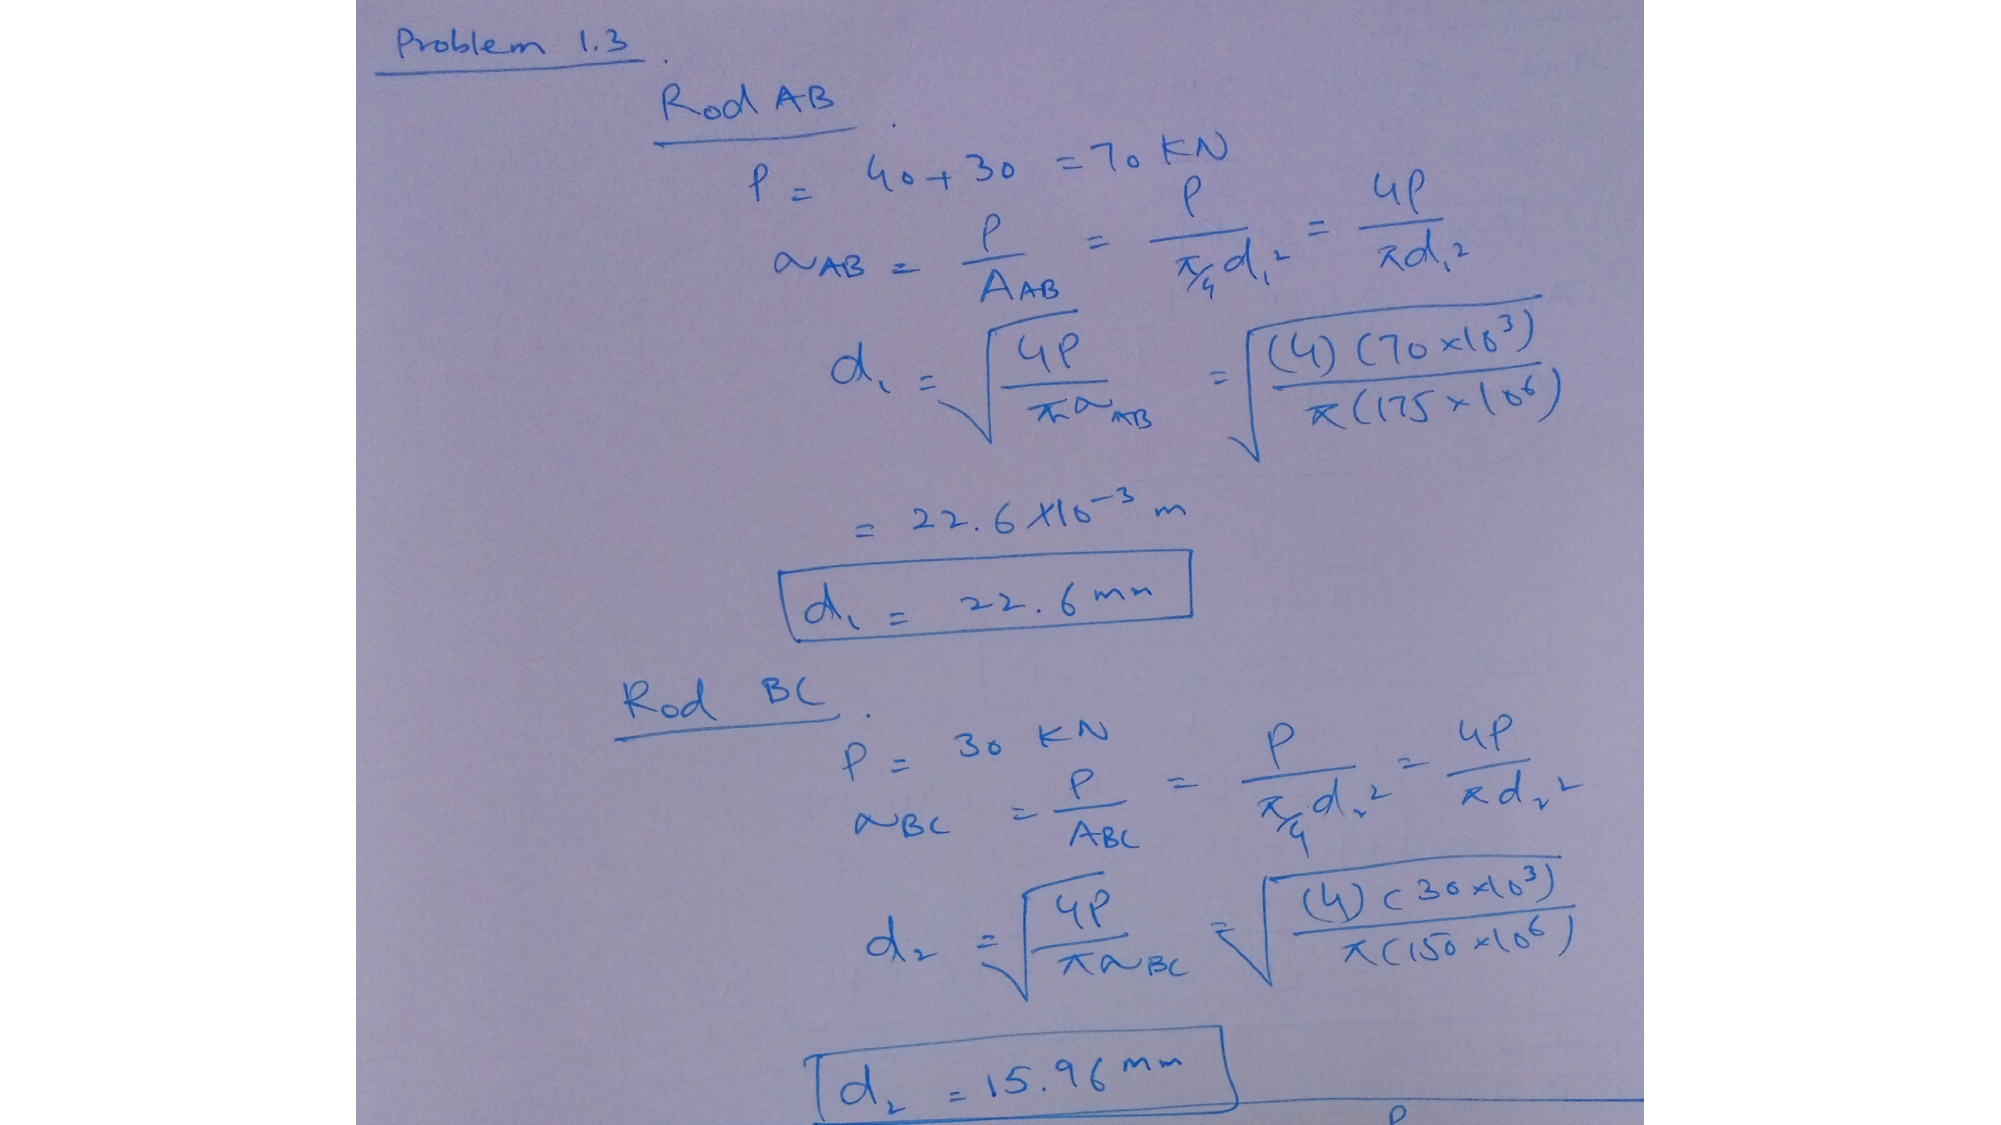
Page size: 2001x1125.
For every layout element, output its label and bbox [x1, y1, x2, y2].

picture [356, 0, 1644, 1125]
